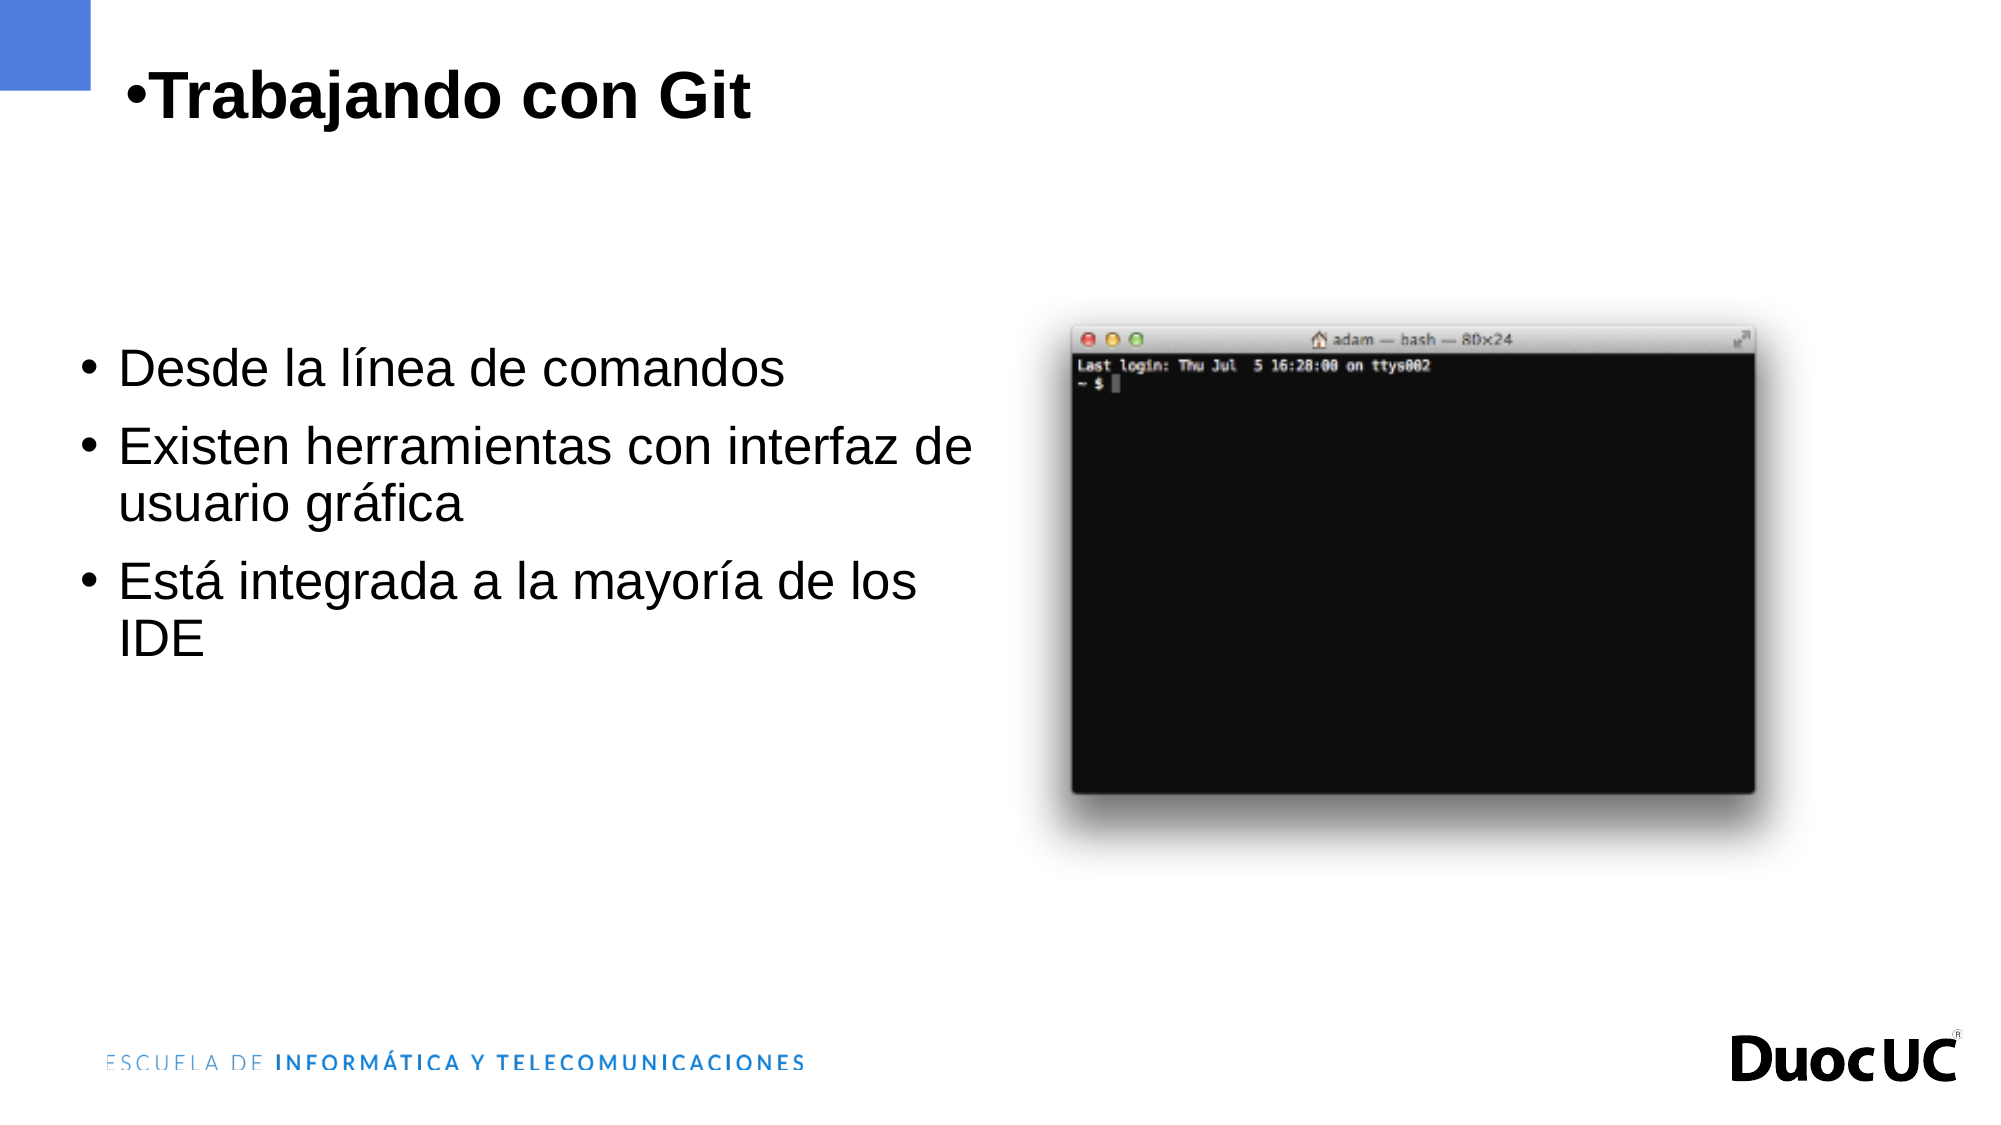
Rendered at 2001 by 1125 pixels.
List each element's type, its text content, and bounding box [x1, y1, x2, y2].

title Trabajando con Git [105, 41, 942, 207]
picture [1004, 284, 1824, 889]
list Desde la línea de comandos Existen herramientas con interfaz de usuario gráfica Está integrada a la mayoría de los IDE [60, 321, 1004, 856]
picture [1952, 1029, 1963, 1039]
